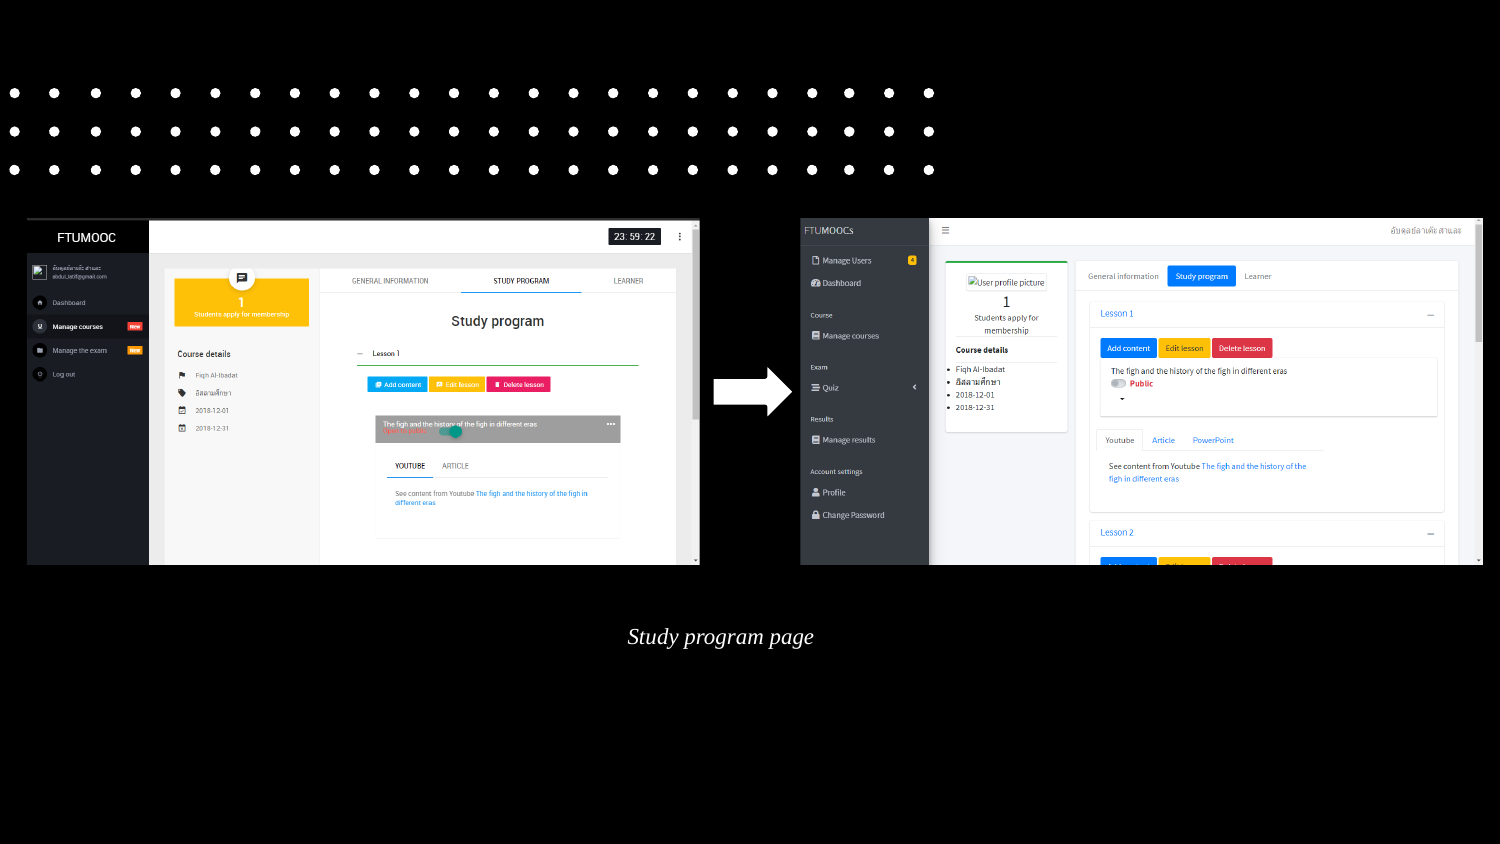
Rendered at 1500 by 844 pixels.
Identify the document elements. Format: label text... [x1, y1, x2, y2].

text_box [709, 359, 794, 424]
picture [26, 218, 700, 565]
text_box Study program page [454, 612, 988, 693]
picture [799, 218, 1484, 565]
